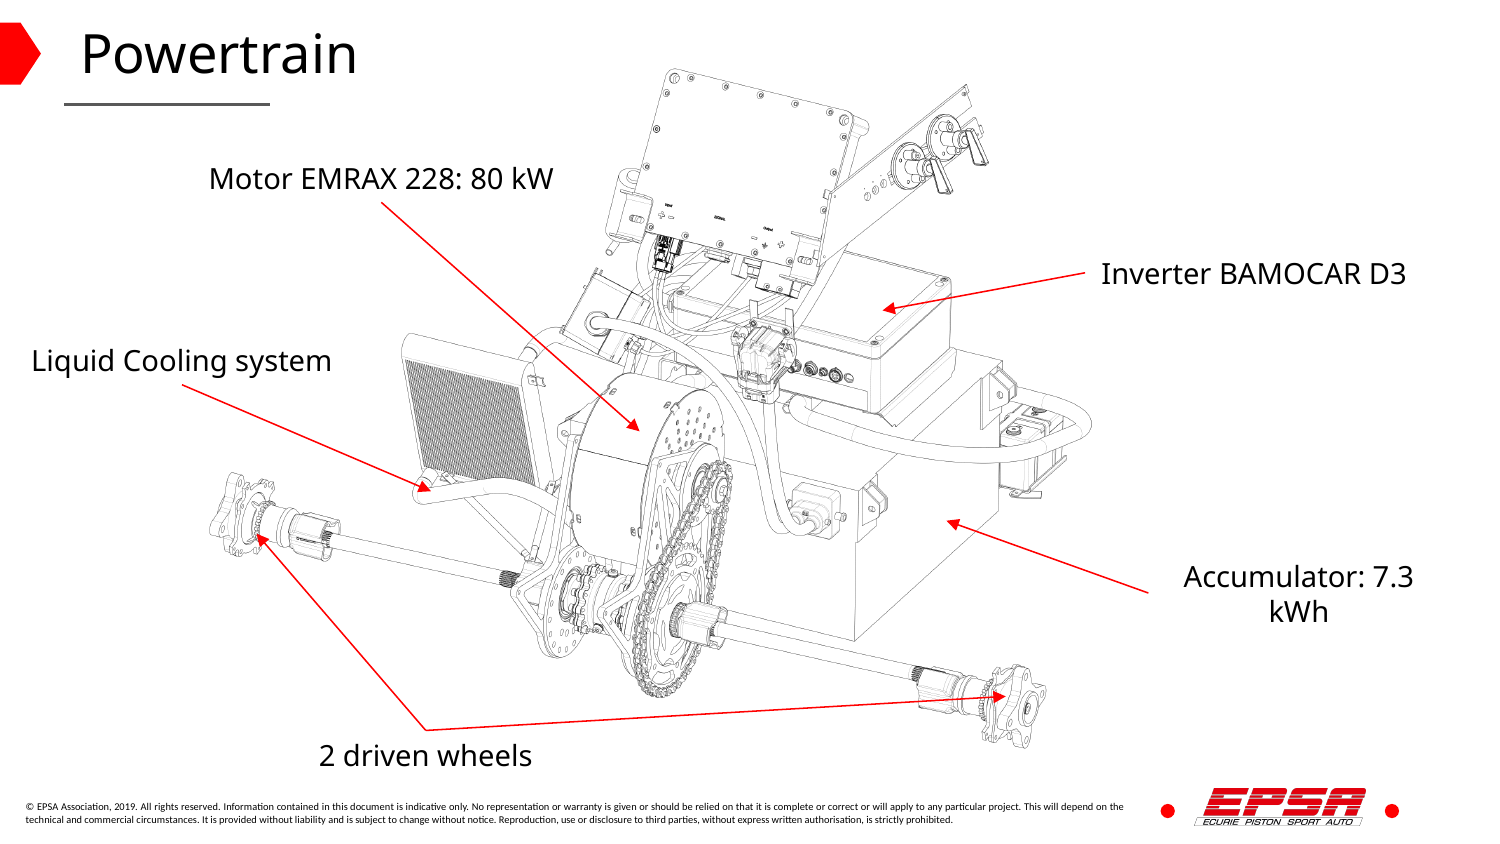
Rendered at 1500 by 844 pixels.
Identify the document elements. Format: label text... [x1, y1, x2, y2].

picture [151, 44, 1181, 773]
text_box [882, 272, 1086, 311]
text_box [181, 385, 432, 492]
picture [1194, 788, 1366, 826]
title Powertrain [72, 21, 1442, 90]
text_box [381, 202, 640, 432]
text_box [946, 520, 1149, 577]
text_box Inverter BAMOCAR D3 [1185, 247, 1424, 298]
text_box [256, 533, 426, 731]
text_box Liquid Cooling system [12, 335, 146, 385]
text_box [425, 696, 1006, 731]
text_box Accumulator: 7.3 kWh [1185, 550, 1450, 636]
